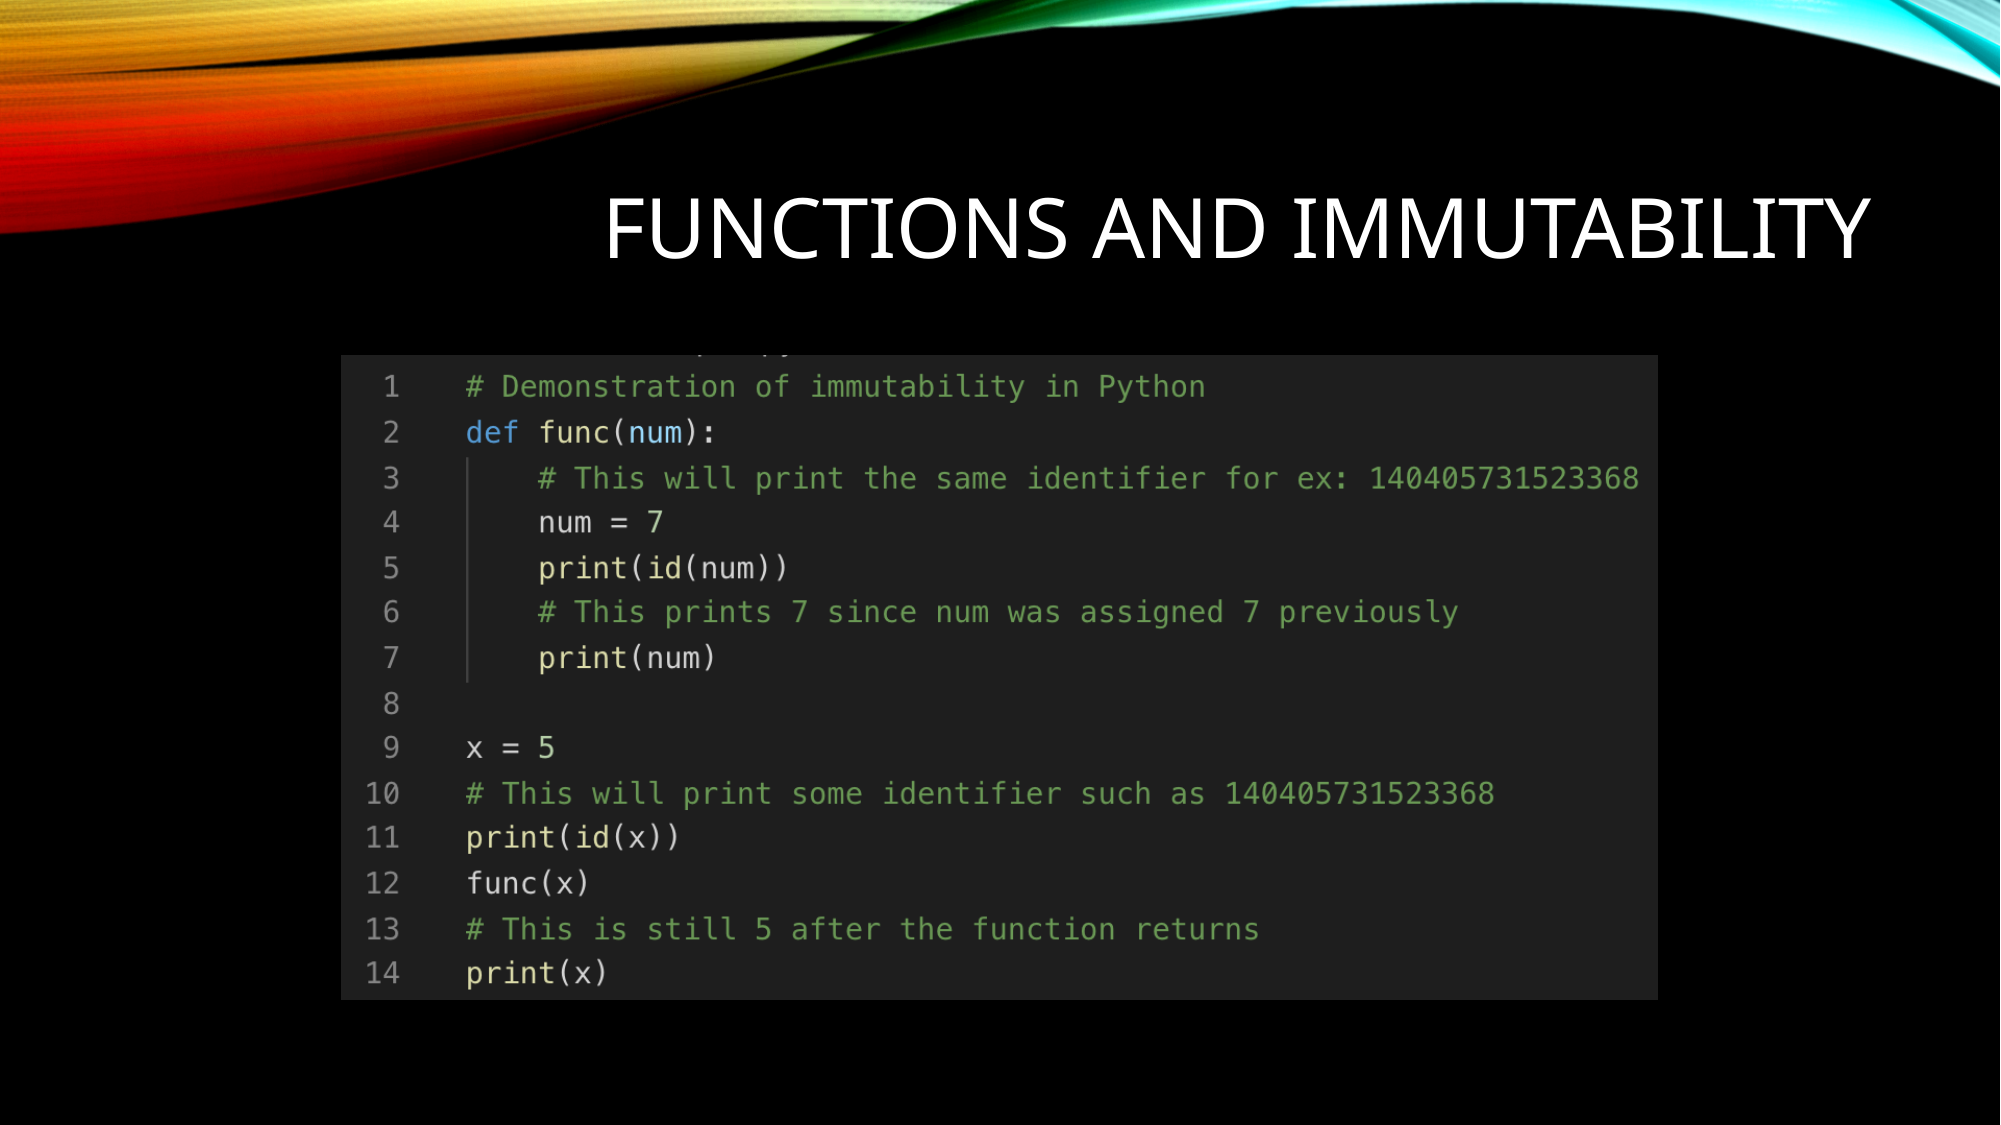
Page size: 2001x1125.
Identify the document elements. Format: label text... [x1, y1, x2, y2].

picture [0, 0, 2000, 236]
text_box Functions and immutability [474, 125, 1887, 338]
picture [341, 355, 1659, 1000]
